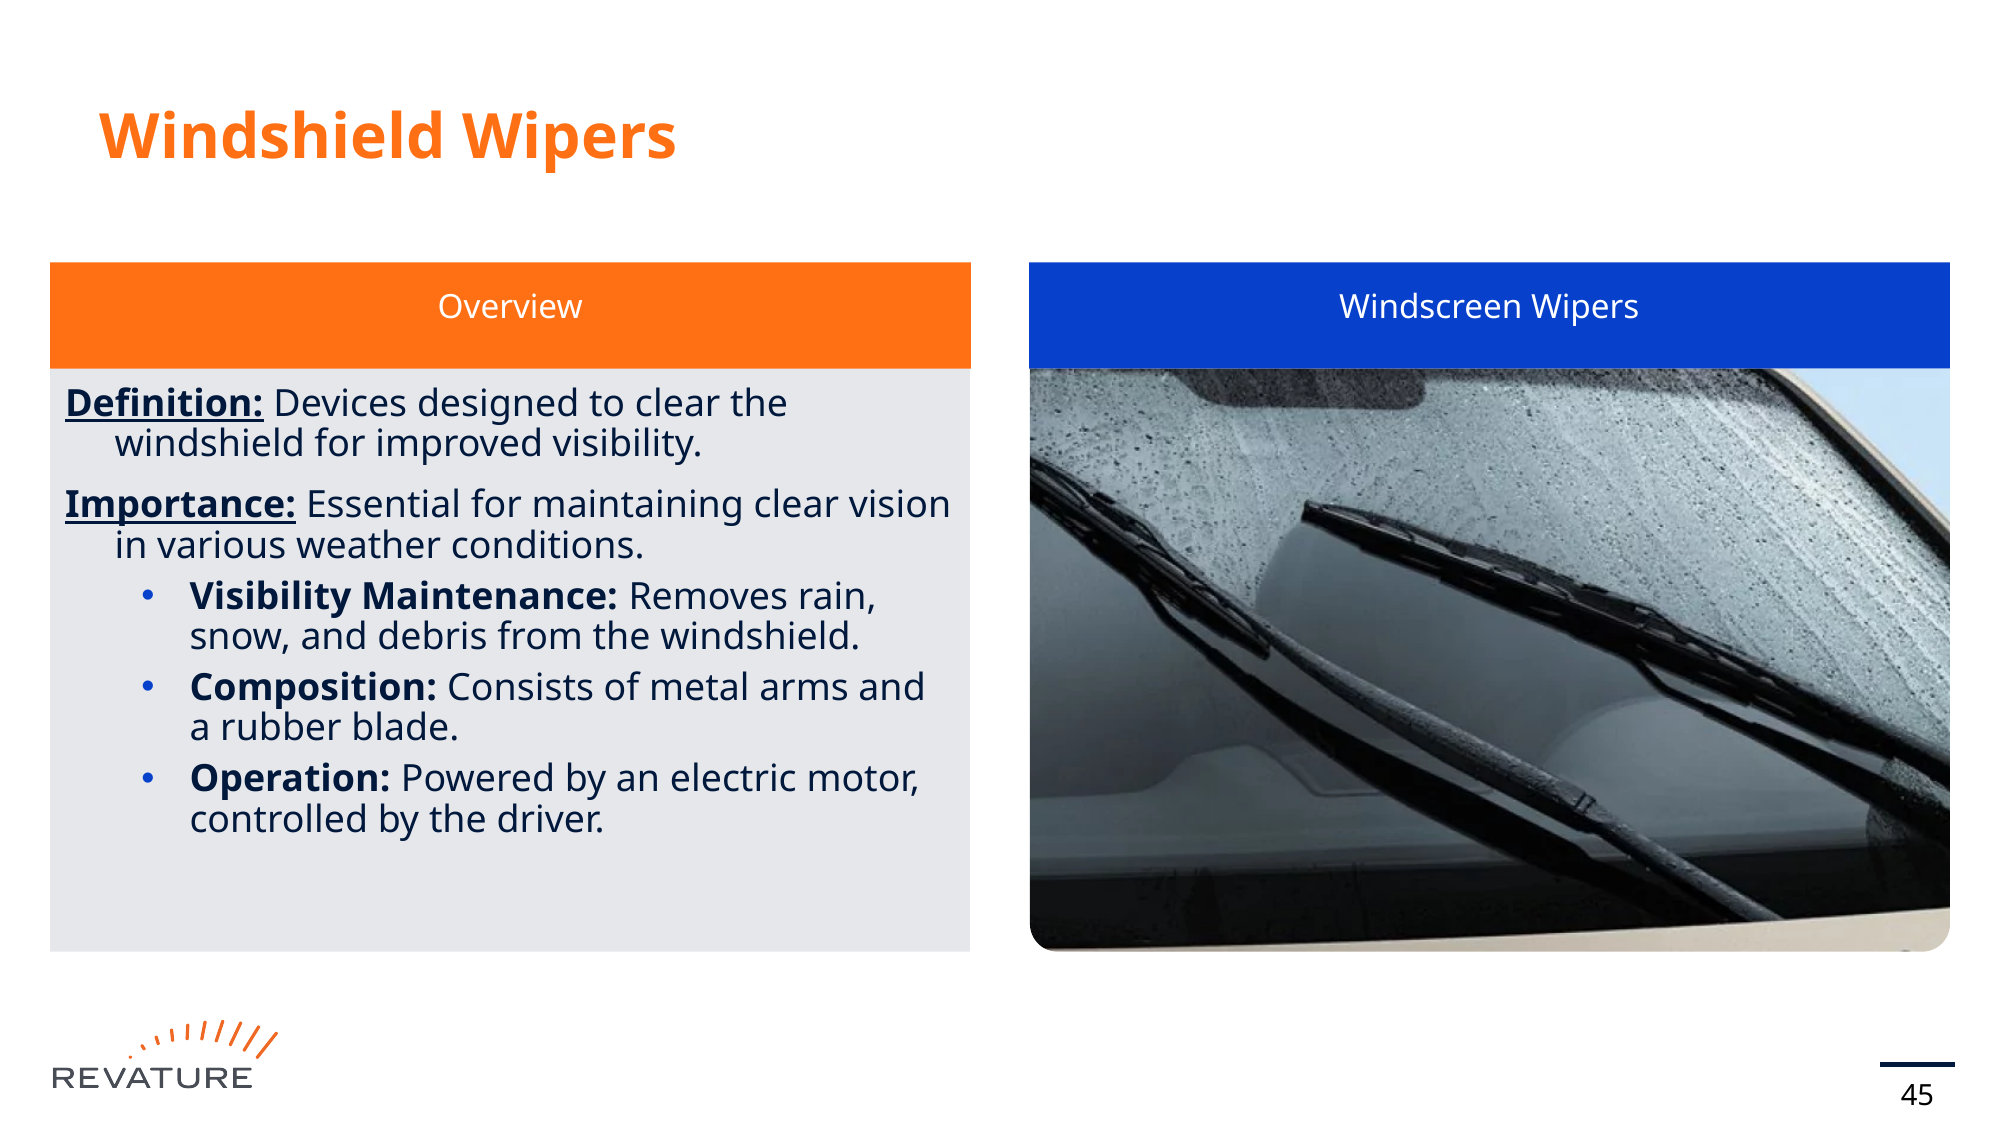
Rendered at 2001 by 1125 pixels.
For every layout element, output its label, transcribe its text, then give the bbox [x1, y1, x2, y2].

list Windscreen Wipers [1029, 262, 1950, 368]
list Overview [50, 262, 971, 369]
picture [1029, 368, 1950, 952]
list Definition: Devices designed to clear the windshield for improved visibility. Importance: Essential for maintaining clear vision in various weather conditions. Visibility Maintenance: Removes rain, snow, and debris from the windshield. Composition: Consists of metal arms and a rubber blade. Operation: Powered by an electric motor, controlled by the driver. [50, 368, 970, 952]
picture [46, 1015, 282, 1093]
title Windshield Wipers [99, 45, 1900, 233]
